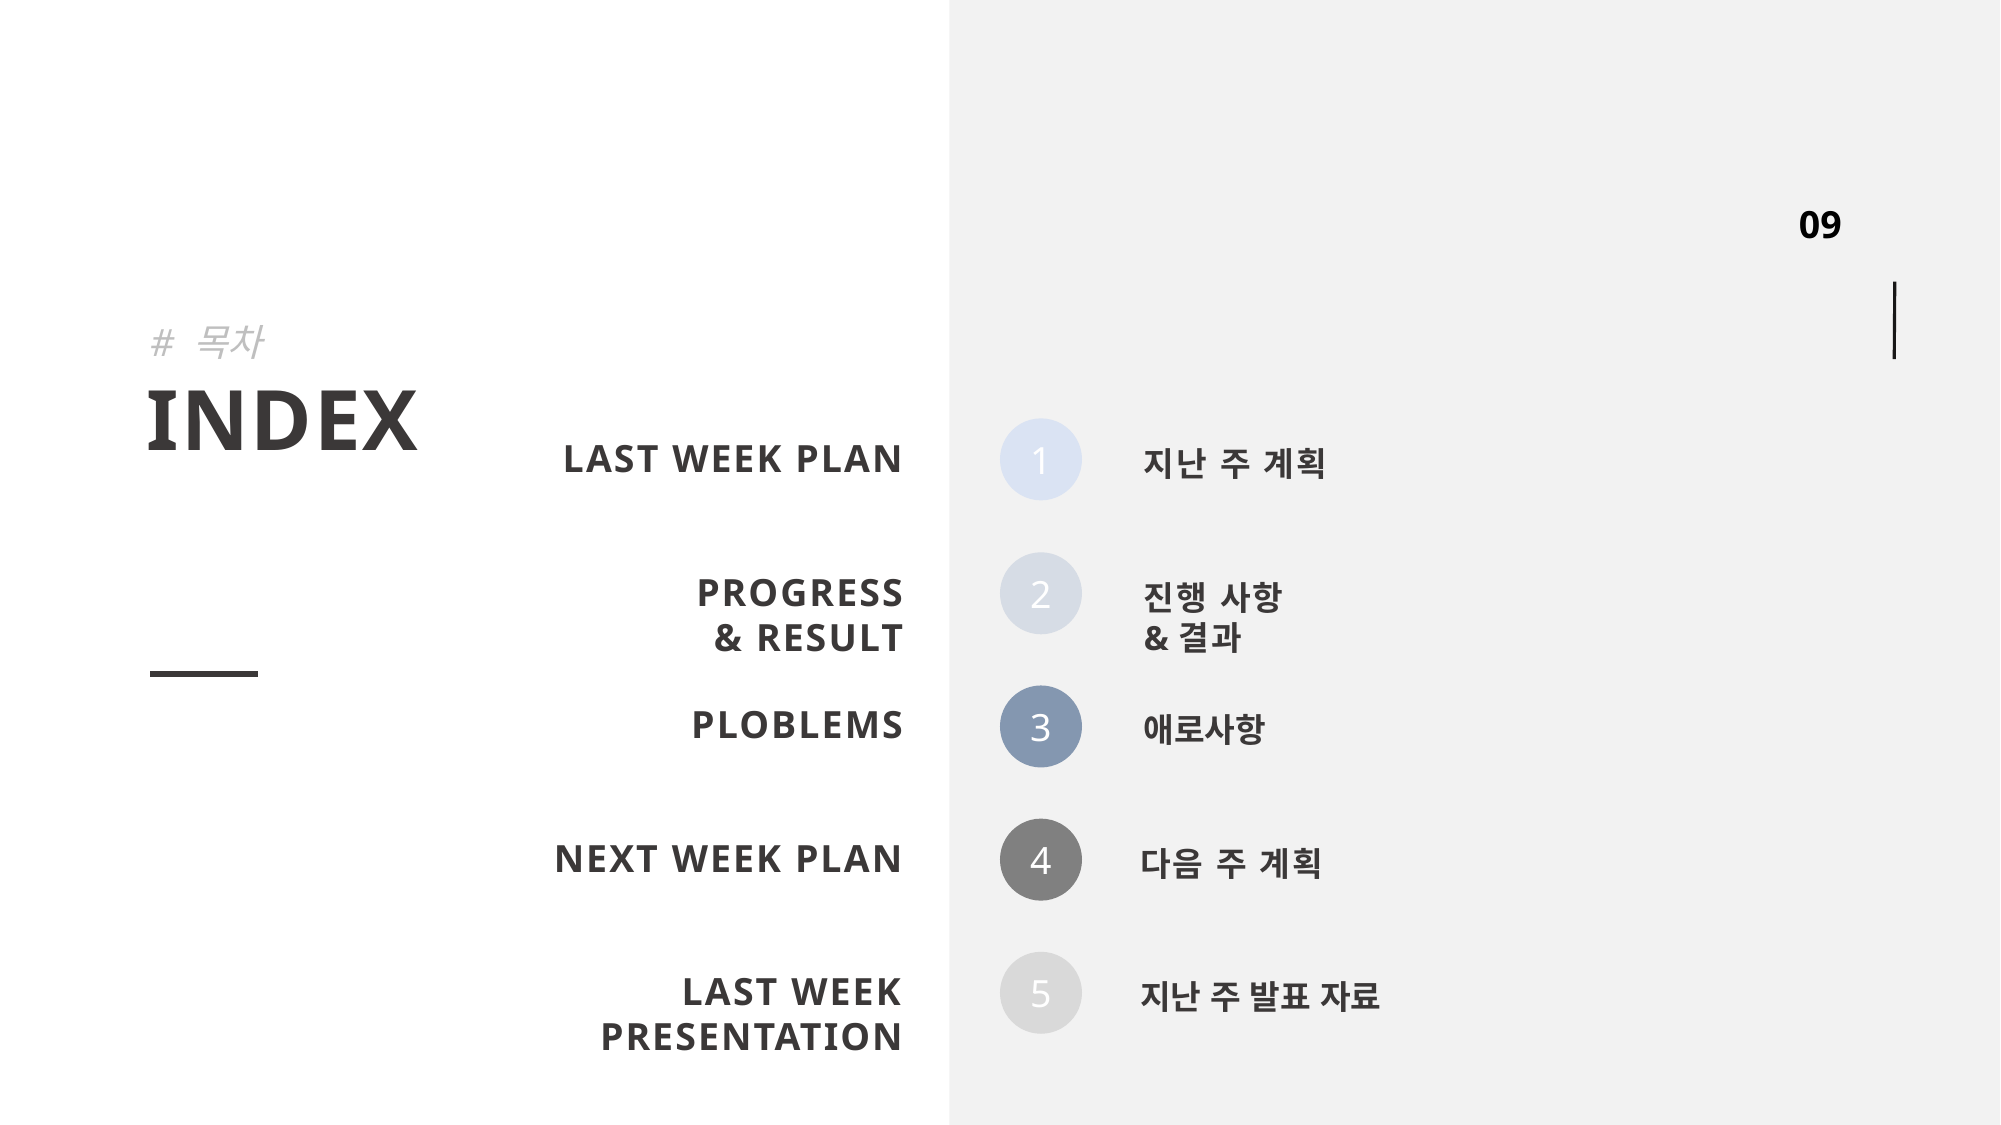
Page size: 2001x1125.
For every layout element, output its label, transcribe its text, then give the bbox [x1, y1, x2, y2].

text_box PLOBLEMS [421, 693, 918, 754]
text_box 1 [998, 417, 1084, 502]
text_box 지난 주 계획 [1129, 435, 1530, 491]
text_box # 목차 [135, 319, 784, 381]
text_box LAST WEEK PRESENTATION [416, 960, 918, 1065]
text_box LAST WEEK PLAN [422, 427, 918, 488]
text_box 5 [998, 950, 1084, 1035]
text_box 애로사항 [1128, 702, 1530, 757]
text_box 3 [998, 684, 1084, 769]
text_box 지난 주 발표 자료 [1125, 968, 1531, 1024]
text_box 다음 주 계획 [1125, 835, 1531, 891]
text_box INDEX [131, 371, 665, 593]
text_box 2 [998, 551, 1084, 636]
text_box PROGRESS & RESULT [422, 561, 918, 666]
text_box 4 [998, 817, 1084, 902]
text_box 진행 사항 &결과 [1129, 569, 1530, 665]
text_box NEXT WEEK PLAN [416, 827, 918, 888]
